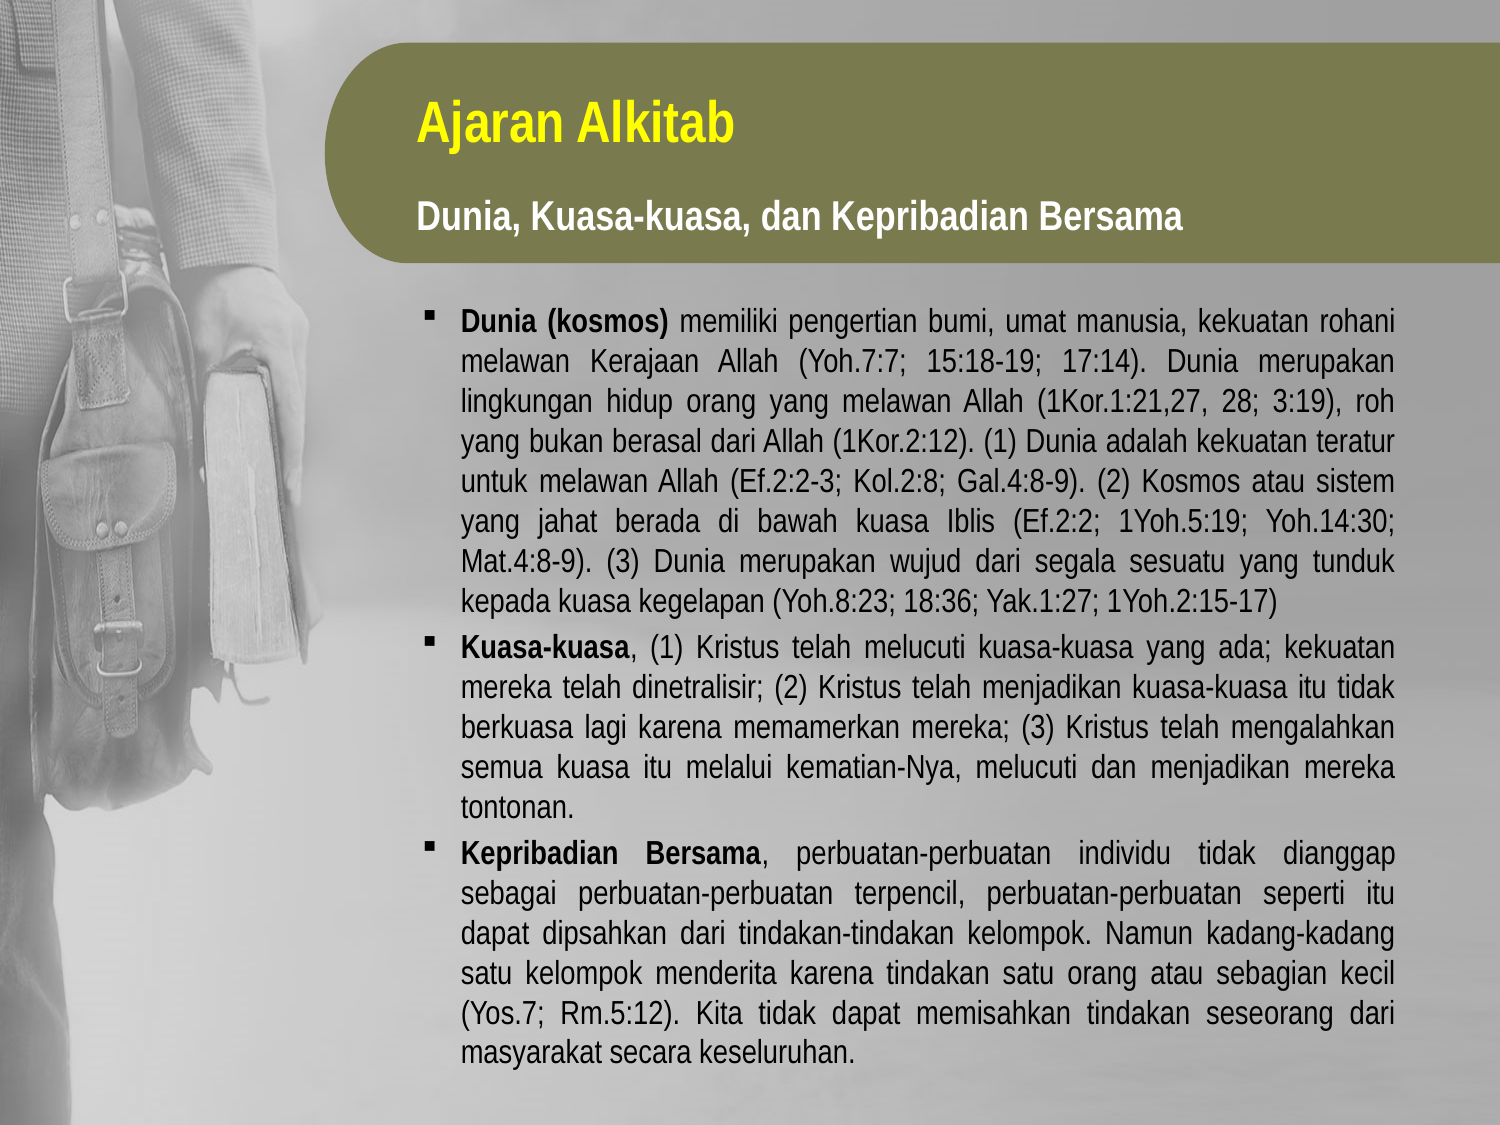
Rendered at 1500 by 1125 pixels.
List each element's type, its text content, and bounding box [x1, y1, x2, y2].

list Ajaran Alkitab [401, 56, 1500, 182]
list Dunia, Kuasa-kuasa, dan Kepribadian Bersama [401, 182, 1500, 246]
text_box Dunia (kosmos) memiliki pengertian bumi, umat manusia, kekuatan rohani melawan Kerajaan Allah (Yoh.7:7; 15:18-19; 17:14). Dunia merupakan lingkungan hidup orang yang melawan Allah (1Kor.1:21,27, 28; 3:19), roh yang bukan berasal dari Allah (1Kor.2:12). (1) Dunia adalah kekuatan teratur untuk melawan Allah (Ef.2:2-3; Kol.2:8; Gal.4:8-9). (2) Kosmos atau sistem yang jahat berada di bawah kuasa Iblis (Ef.2:2; 1Yoh.5:19; Yoh.14:30; Mat.4:8-9). (3) Dunia merupakan wujud dari segala sesuatu yang tunduk kepada kuasa kegelapan (Yoh.8:23; 18:36; Yak.1:27; 1Yoh.2:15-17) Kuasa-kuasa, (1) Kristus telah melucuti kuasa-kuasa yang ada; kekuatan mereka telah dinetralisir; (2) Kristus telah menjadikan kuasa-kuasa itu tidak berkuasa lagi karena memamerkan mereka; (3) Kristus telah mengalahkan semua kuasa itu melalui kematian-Nya, melucuti dan menjadikan mereka tontonan. Kepribadian Bersama, perbuatan-perbuatan individu tidak dianggap sebagai perbuatan-perbuatan terpencil, perbuatan-perbuatan seperti itu dapat dipsahkan dari tindakan-tindakan kelompok. Namun kadang-kadang satu kelompok menderita karena tindakan satu orang atau sebagian kecil (Yos.7; Rm.5:12). Kita tidak dapat memisahkan tindakan seseorang dari masyarakat secara keseluruhan. [407, 292, 1412, 1078]
